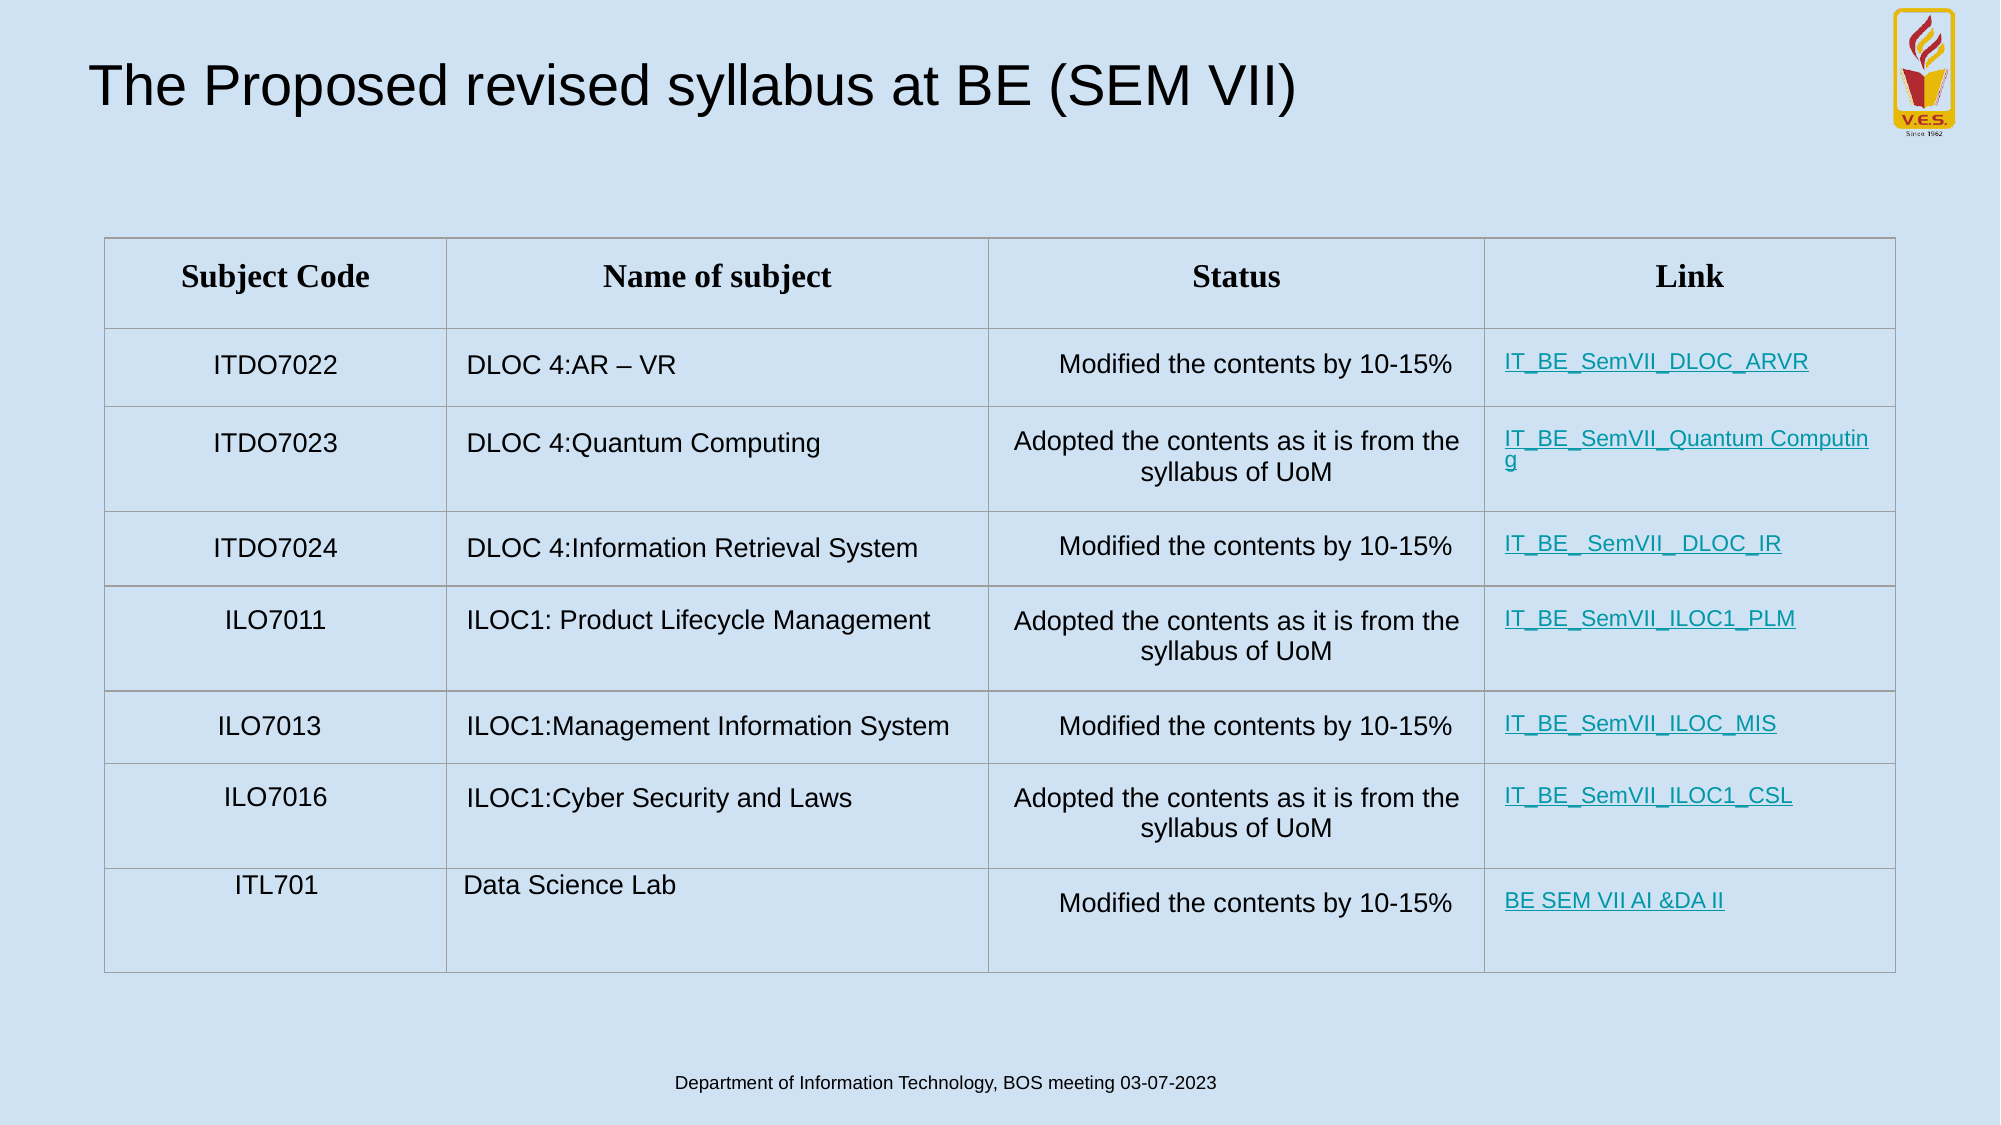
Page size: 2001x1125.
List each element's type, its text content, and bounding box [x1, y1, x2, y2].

table_cell IT_BE_SemVII_DLOC_ARVR [1485, 329, 1895, 406]
table_header Link [1485, 239, 1895, 328]
table_cell ILO7011 [105, 587, 446, 690]
table_cell ITL701 [105, 869, 446, 972]
title The Proposed revised syllabus at BE (SEM VII) [68, 27, 1858, 137]
table_cell Modified the contents by 10-15% [989, 329, 1484, 406]
table_cell DLOC 4:Quantum Computing [447, 407, 988, 511]
table_cell ILOC1:Cyber Security and Laws [447, 764, 988, 868]
table_cell Data Science Lab [447, 869, 988, 972]
table_header Name of subject [447, 239, 988, 328]
table_header Subject Code [105, 239, 446, 328]
table_cell BE SEM VII AI &DA II [1485, 869, 1895, 972]
table_cell IT_BE_SemVII_ILOC1_CSL [1485, 764, 1895, 868]
table_cell Adopted the contents as it is from the syllabus of UoM [989, 407, 1484, 511]
table_cell ITDO7023 [105, 407, 446, 511]
text_box Department of Information Technology, BOS meeting 03-07-2023 [654, 1059, 1346, 1105]
table_cell ITDO7024 [105, 512, 446, 585]
table_cell ITDO7022 [105, 329, 446, 406]
table_header Status [989, 239, 1484, 328]
table_cell IT_BE_SemVII_ILOC1_PLM [1485, 587, 1895, 690]
table_cell IT_BE_SemVII_Quantum Computing [1485, 407, 1895, 511]
table_cell Modified the contents by 10-15% [989, 692, 1484, 763]
table_cell ILO7016 [105, 764, 446, 868]
table_cell DLOC 4:Information Retrieval System [447, 512, 988, 585]
table_cell ILO7013 [105, 692, 446, 763]
table_cell IT_BE_ SemVII_ DLOC_IR [1485, 512, 1895, 585]
text_box [1858, 7, 1992, 137]
table_cell IT_BE_SemVII_ILOC_MIS [1485, 692, 1895, 763]
table_cell Modified the contents by 10-15% [989, 869, 1484, 972]
table_cell Modified the contents by 10-15% [989, 512, 1484, 585]
table_cell Adopted the contents as it is from the syllabus of UoM [989, 587, 1484, 690]
table_cell Adopted the contents as it is from the syllabus of UoM [989, 764, 1484, 868]
table_cell DLOC 4:AR – VR [447, 329, 988, 406]
table_cell ILOC1:Management Information System [447, 692, 988, 763]
table_cell ILOC1: Product Lifecycle Management [447, 587, 988, 690]
